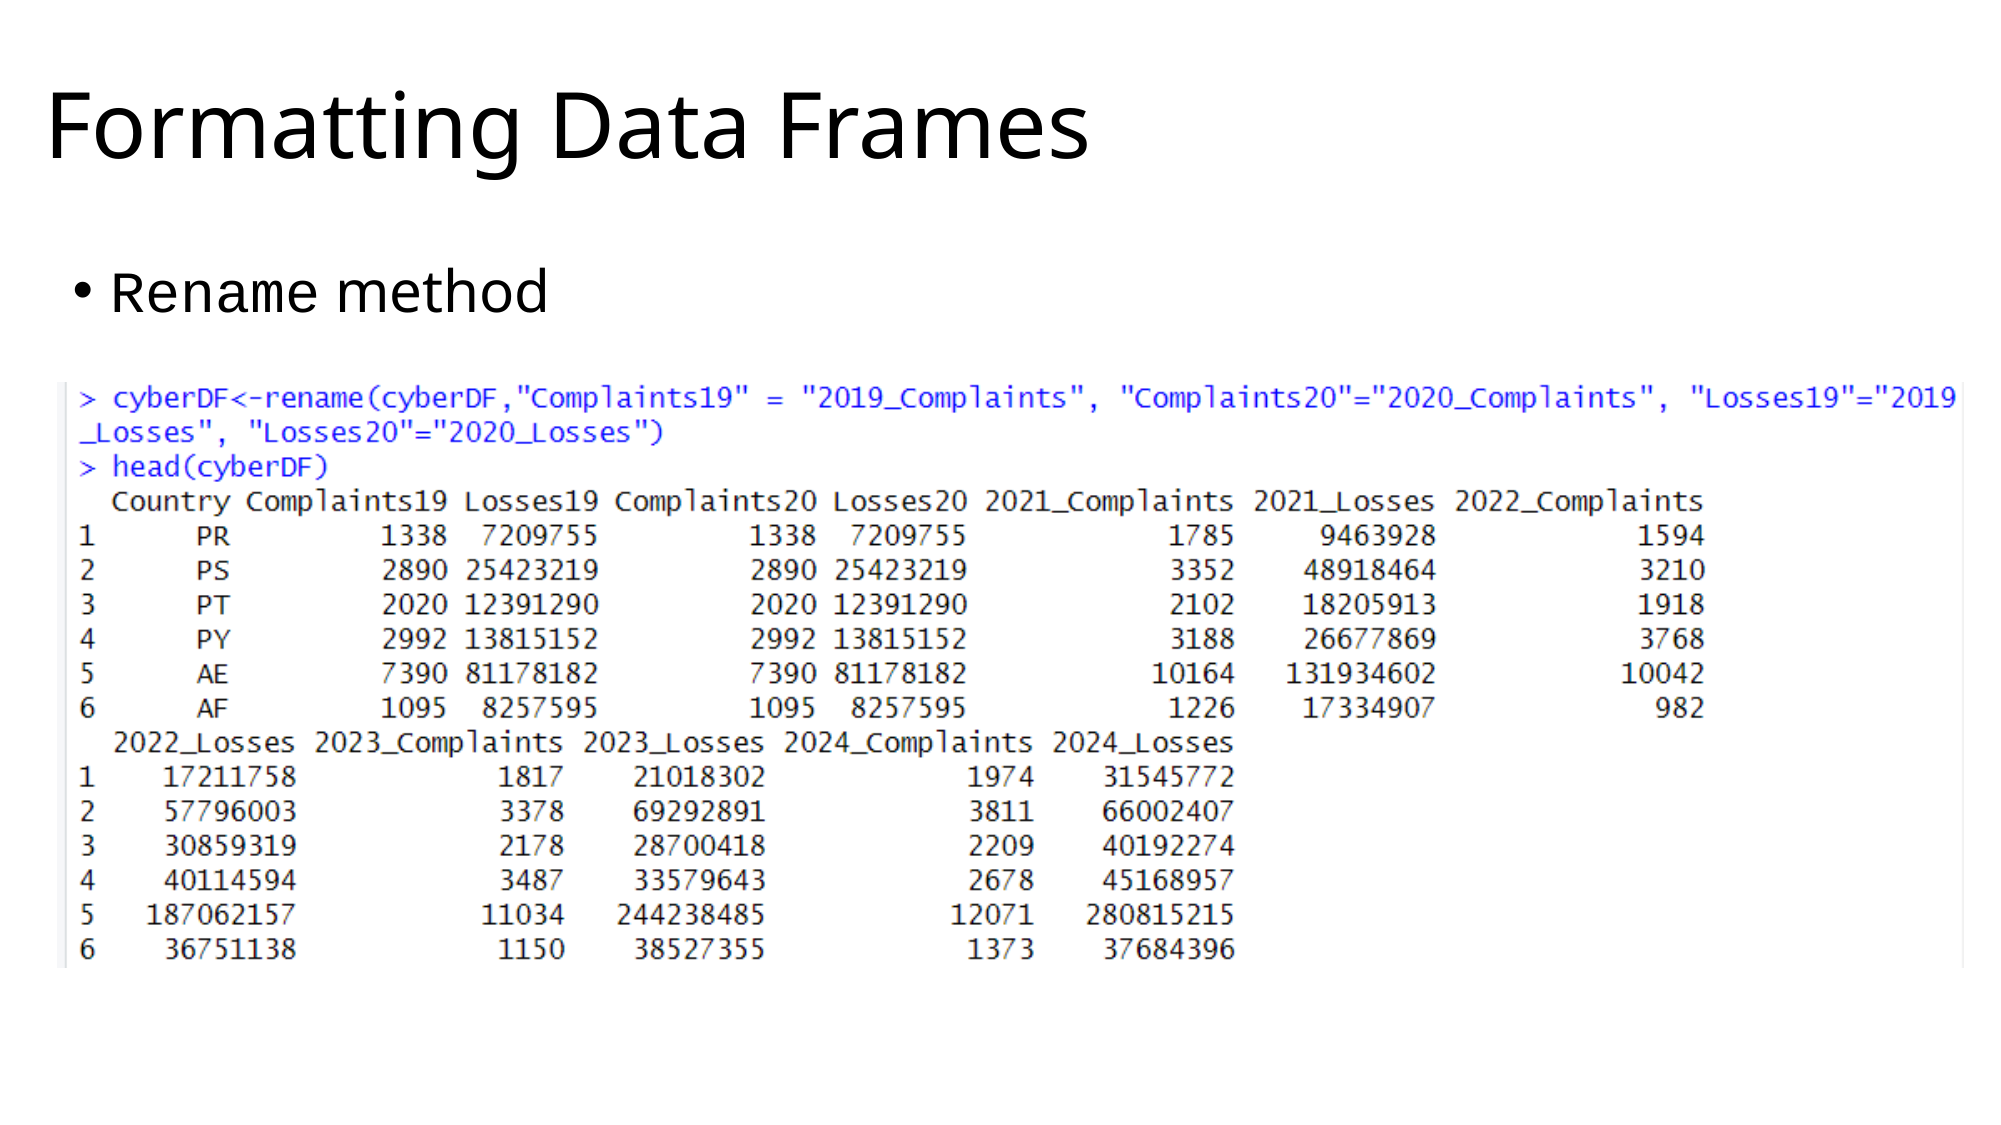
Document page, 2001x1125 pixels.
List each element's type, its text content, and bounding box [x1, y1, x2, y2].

title Formatting Data Frames [29, 19, 1755, 238]
picture [56, 382, 1964, 969]
list Rename method [57, 254, 1783, 382]
